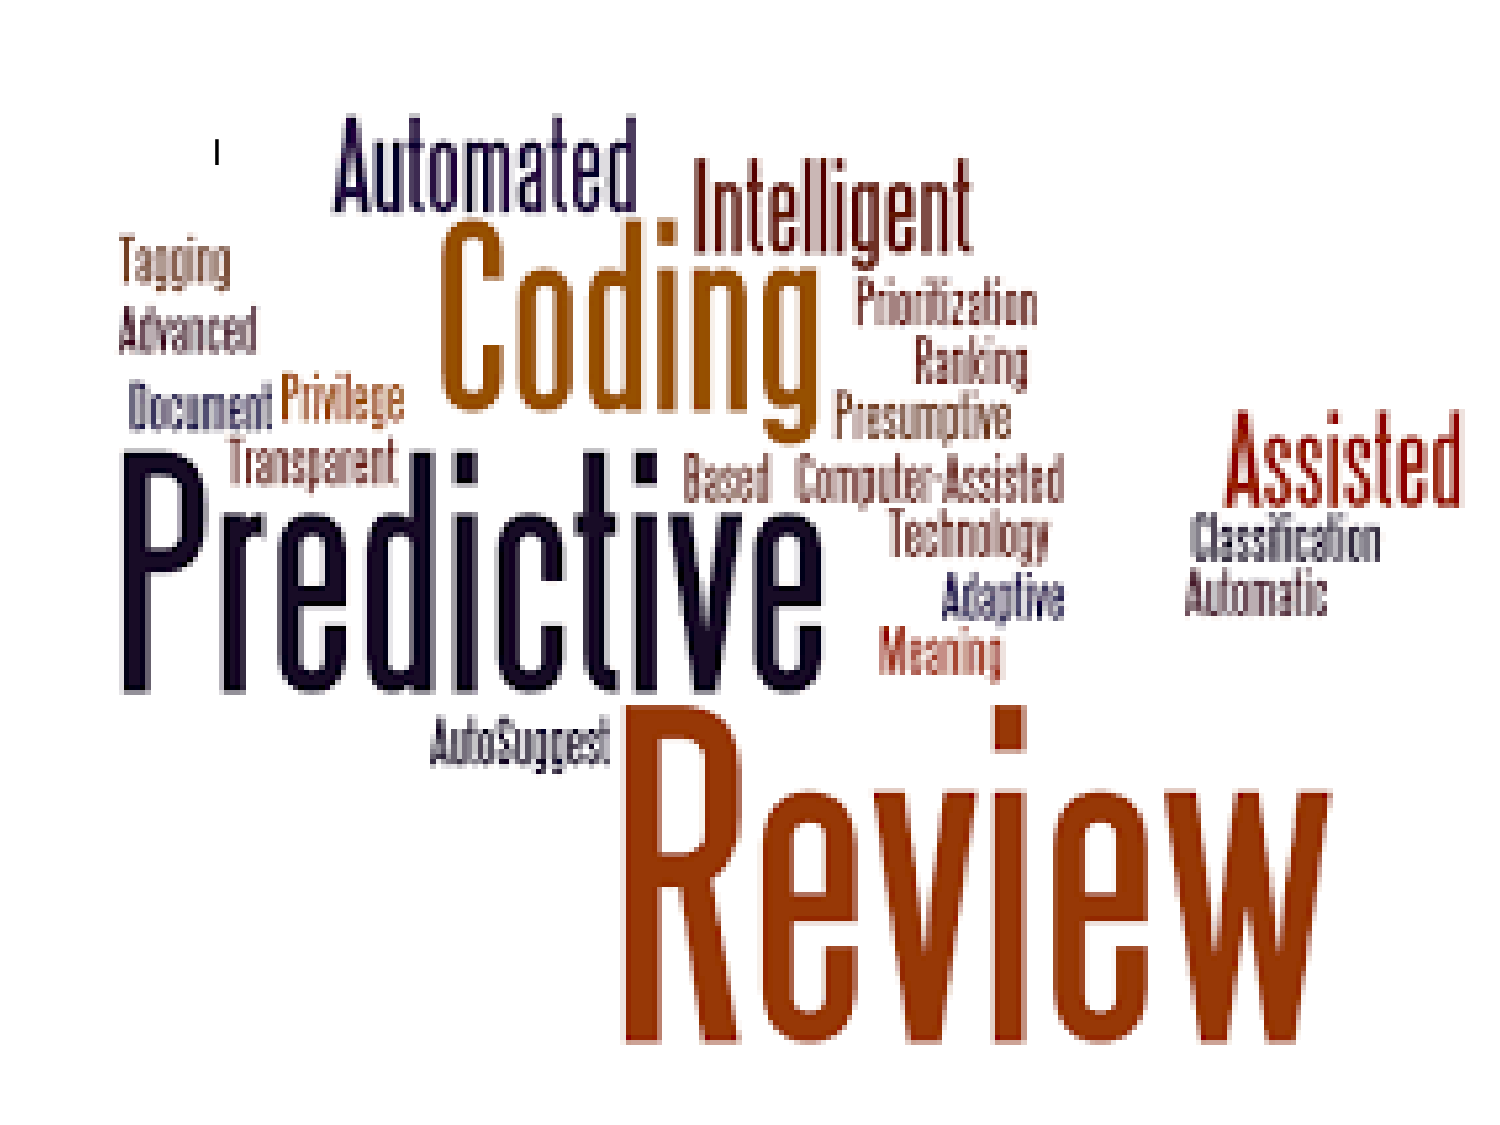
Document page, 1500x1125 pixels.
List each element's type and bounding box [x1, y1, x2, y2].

picture [93, 104, 1481, 1051]
